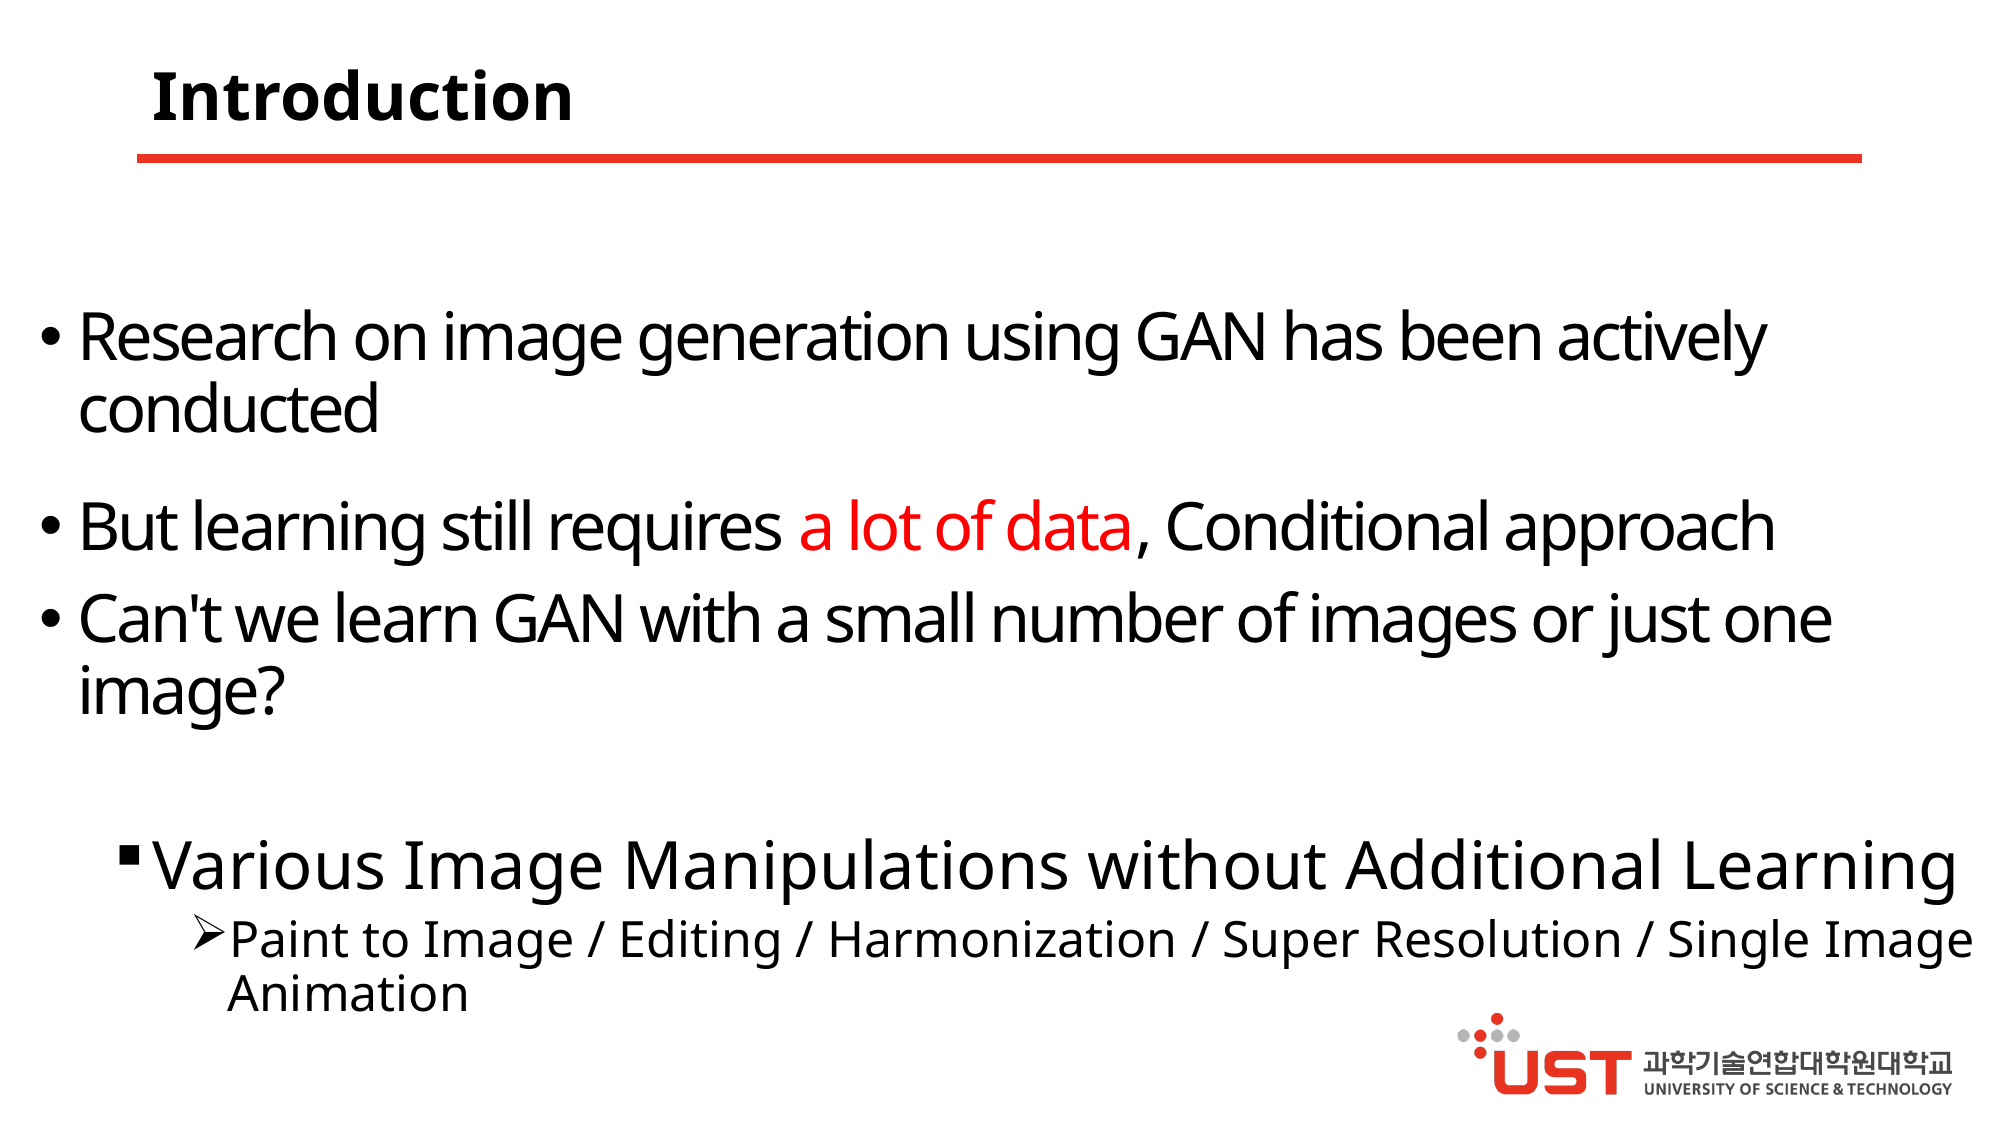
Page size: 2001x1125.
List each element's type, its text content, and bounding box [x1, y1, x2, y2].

title Introduction [137, 0, 1863, 208]
picture [1452, 1059, 1958, 1103]
list Research on image generation using GAN has been actively conducted But learning still requires a lot of data, Conditional approach Can't we learn GAN with a small number of images or just one image? Various Image Manipulations without Additional Learning Paint to Image / Editing / Harmonization / Super Resolution / Single Image Animation [24, 295, 2000, 1059]
